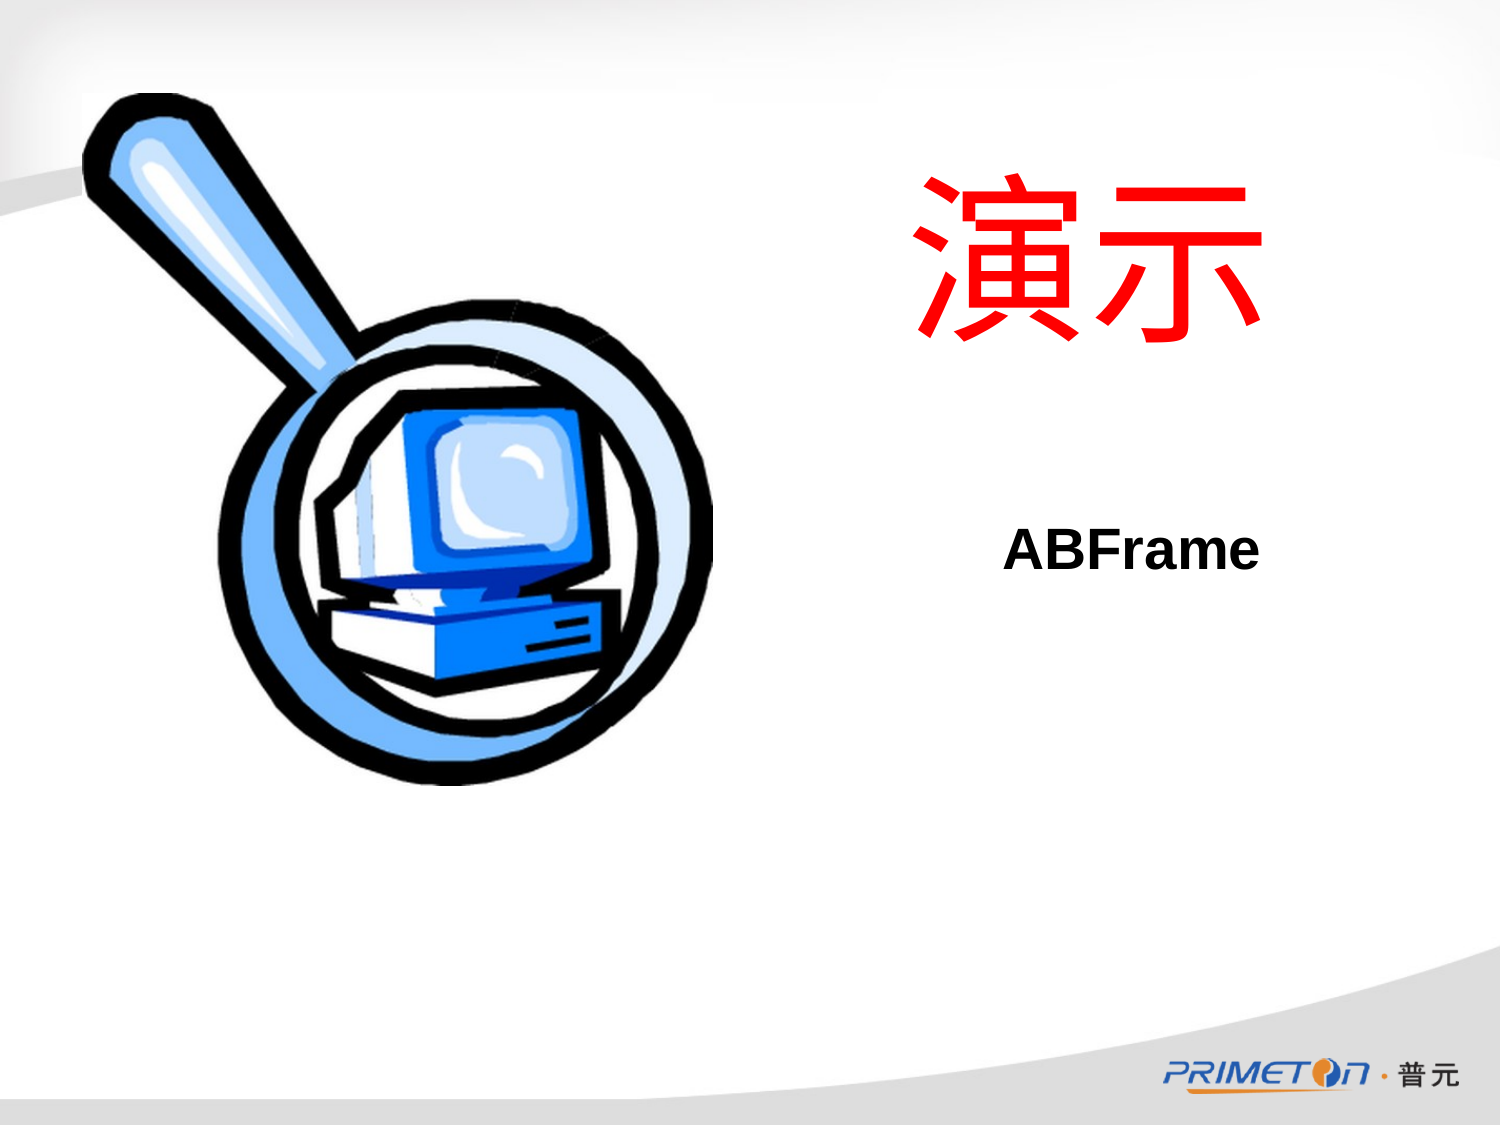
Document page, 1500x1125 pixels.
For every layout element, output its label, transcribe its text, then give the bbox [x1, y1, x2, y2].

picture [0, 0, 1500, 1125]
title ABFrame [808, 499, 1456, 593]
text_box 演示 [844, 137, 1337, 373]
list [81, 93, 713, 786]
